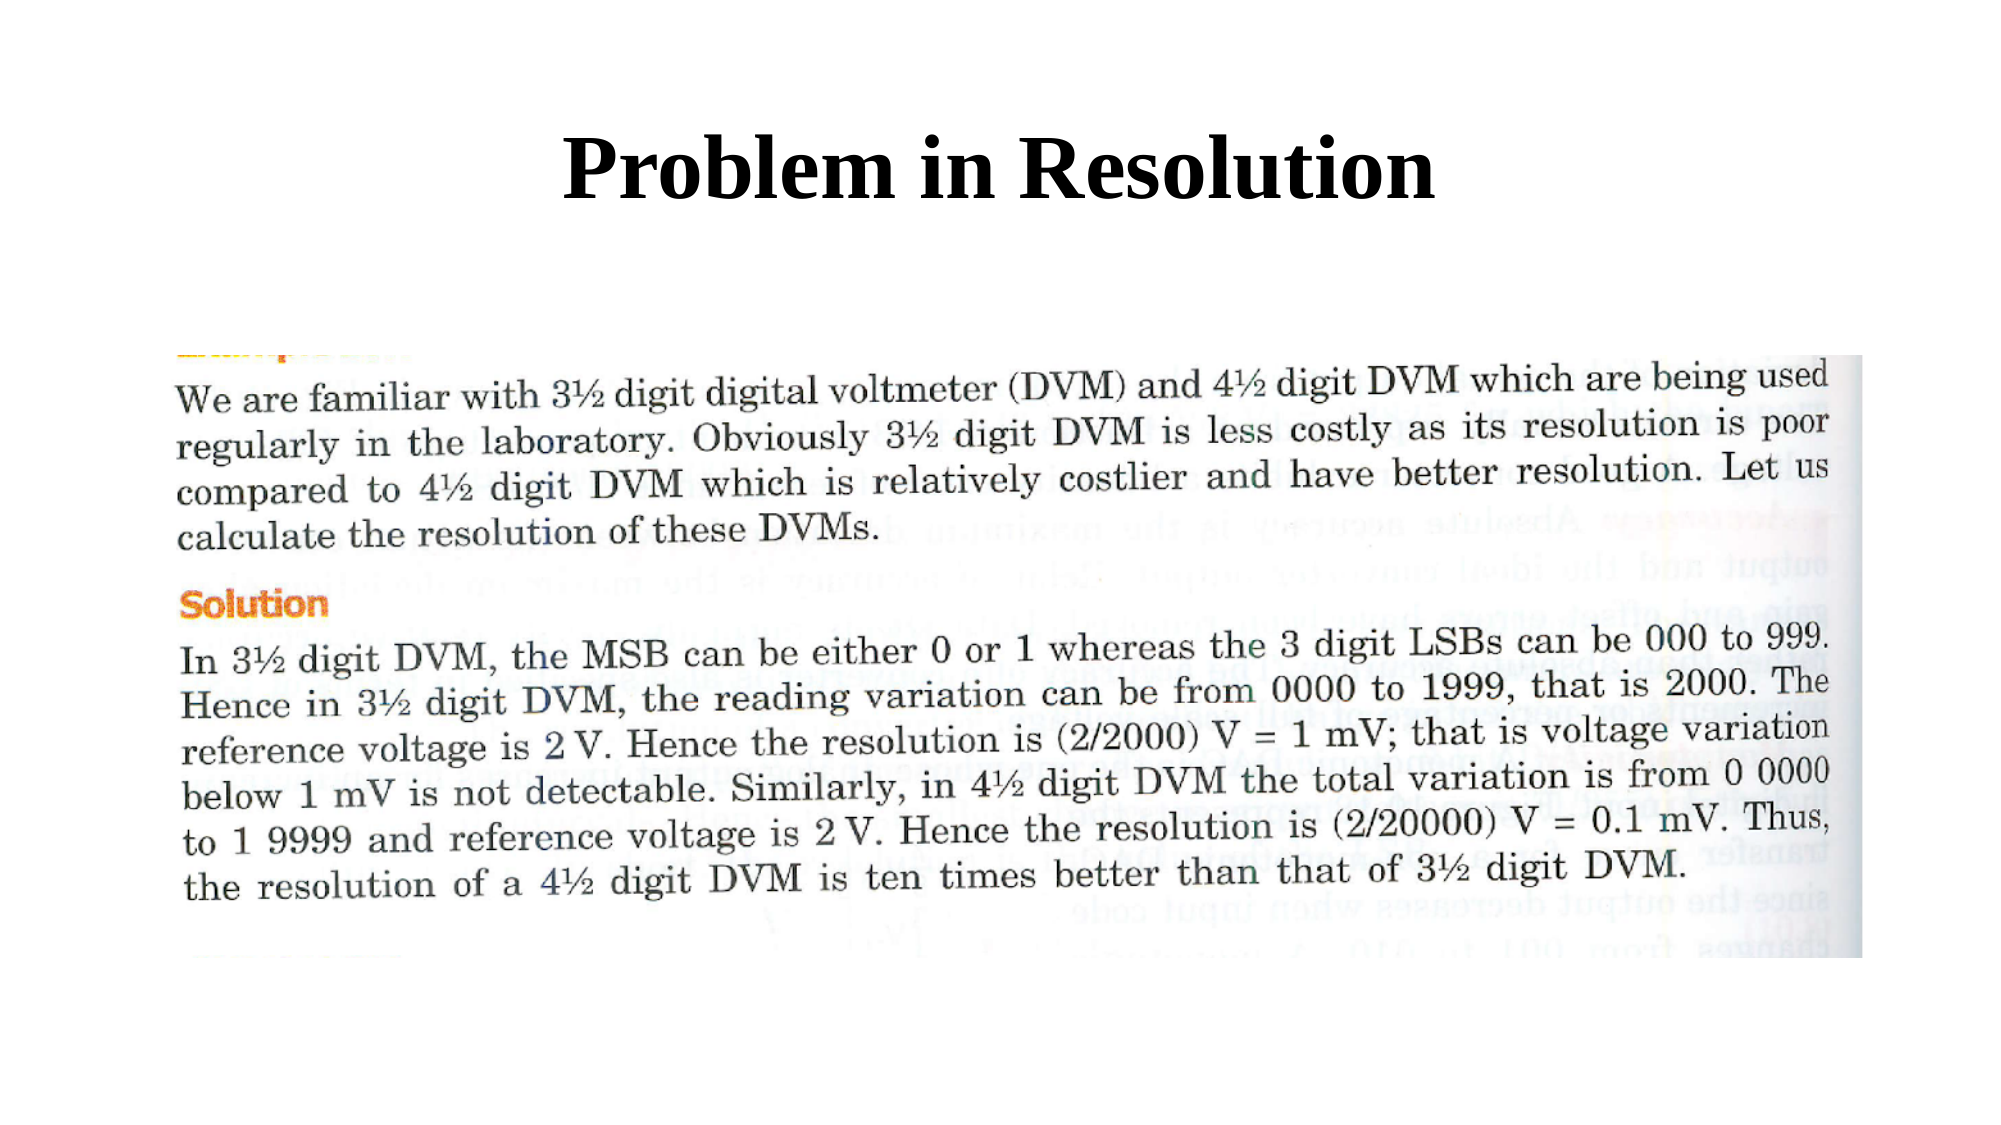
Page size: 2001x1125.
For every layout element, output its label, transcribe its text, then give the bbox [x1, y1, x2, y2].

title Problem in Resolution [137, 59, 1863, 278]
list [137, 355, 1863, 958]
